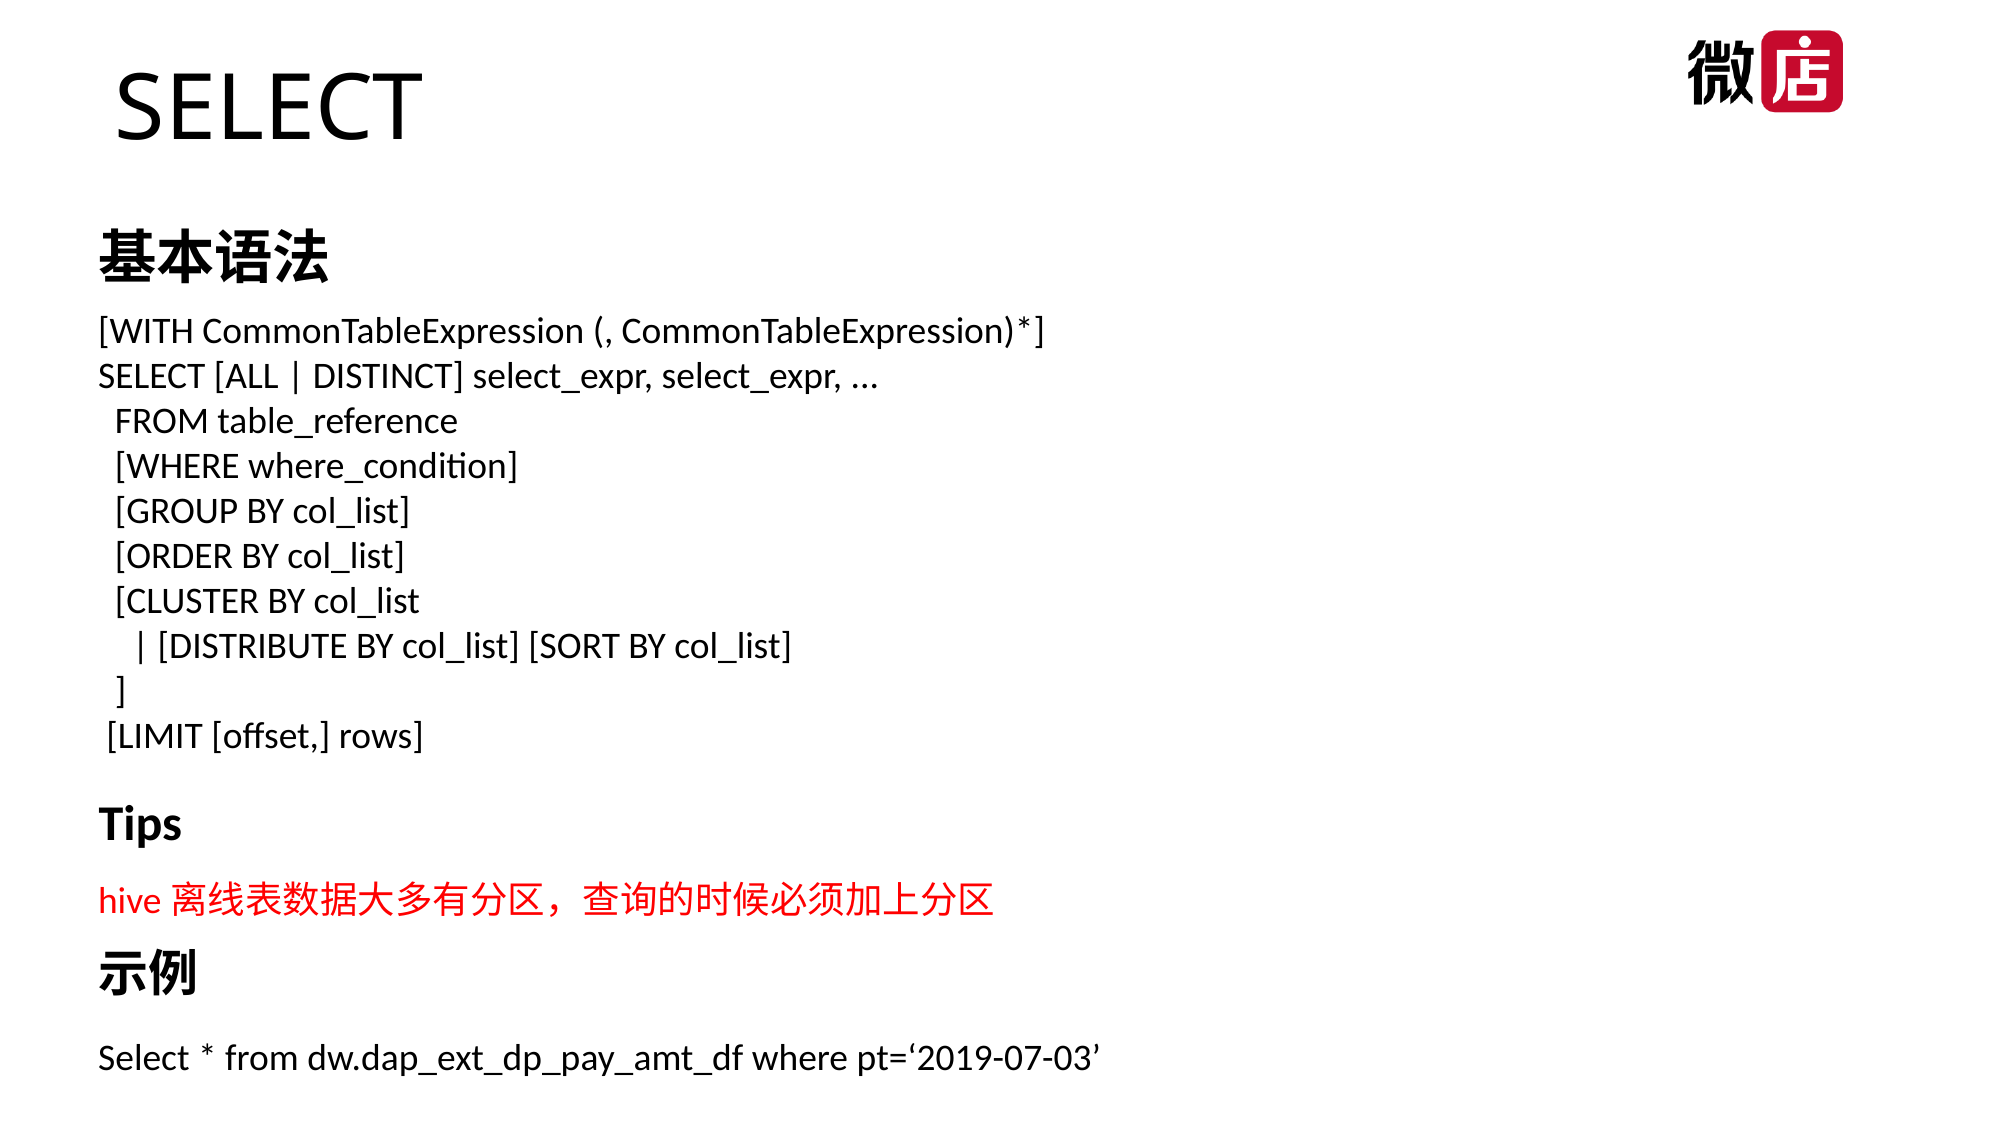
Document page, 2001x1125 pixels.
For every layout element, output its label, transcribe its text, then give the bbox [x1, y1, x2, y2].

text_box Select * from dw.dap_ext_dp_pay_amt_df where pt=‘2019-07-03’ [83, 1025, 1392, 1086]
text_box 基本语法 [83, 212, 540, 298]
title SELECT [99, 45, 1830, 175]
text_box Tips [83, 782, 198, 858]
text_box 示例 [84, 934, 214, 1010]
text_box hive离线表数据大多有分区，查询的时候必须加上分区 [83, 868, 1392, 929]
text_box [WITH CommonTableExpression (, CommonTableExpression)*] SELECT [ALL | DISTINCT] select_expr, select_expr, ... FROM table_reference [WHERE where_condition] [GROUP BY col_list] [ORDER BY col_list] [CLUSTER BY col_list | [DISTRIBUTE BY col_list] [SORT BY col_list] ] [LIMIT [offset,] rows] [83, 298, 1392, 763]
picture [1681, 27, 1848, 116]
